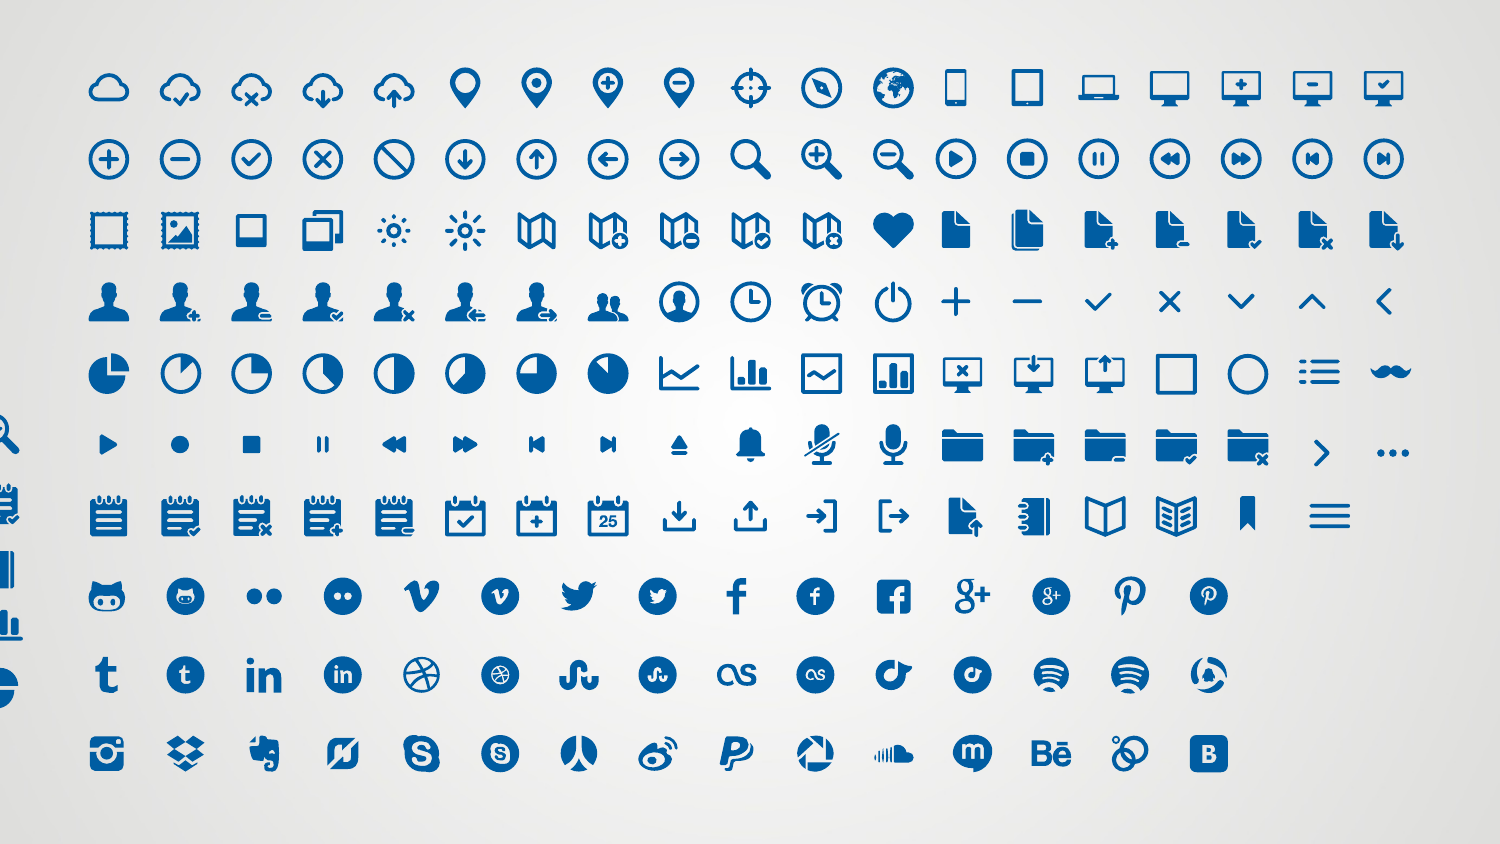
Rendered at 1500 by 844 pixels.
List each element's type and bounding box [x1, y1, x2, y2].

text_box [0, 414, 20, 455]
text_box [0, 667, 19, 686]
text_box [0, 551, 9, 589]
text_box [88, 67, 1412, 773]
text_box [10, 617, 19, 635]
text_box [0, 483, 20, 525]
text_box [0, 689, 15, 709]
picture [0, 0, 1500, 844]
text_box [0, 636, 23, 641]
picture [0, 420, 5, 437]
text_box [0, 609, 8, 635]
text_box [10, 551, 15, 589]
